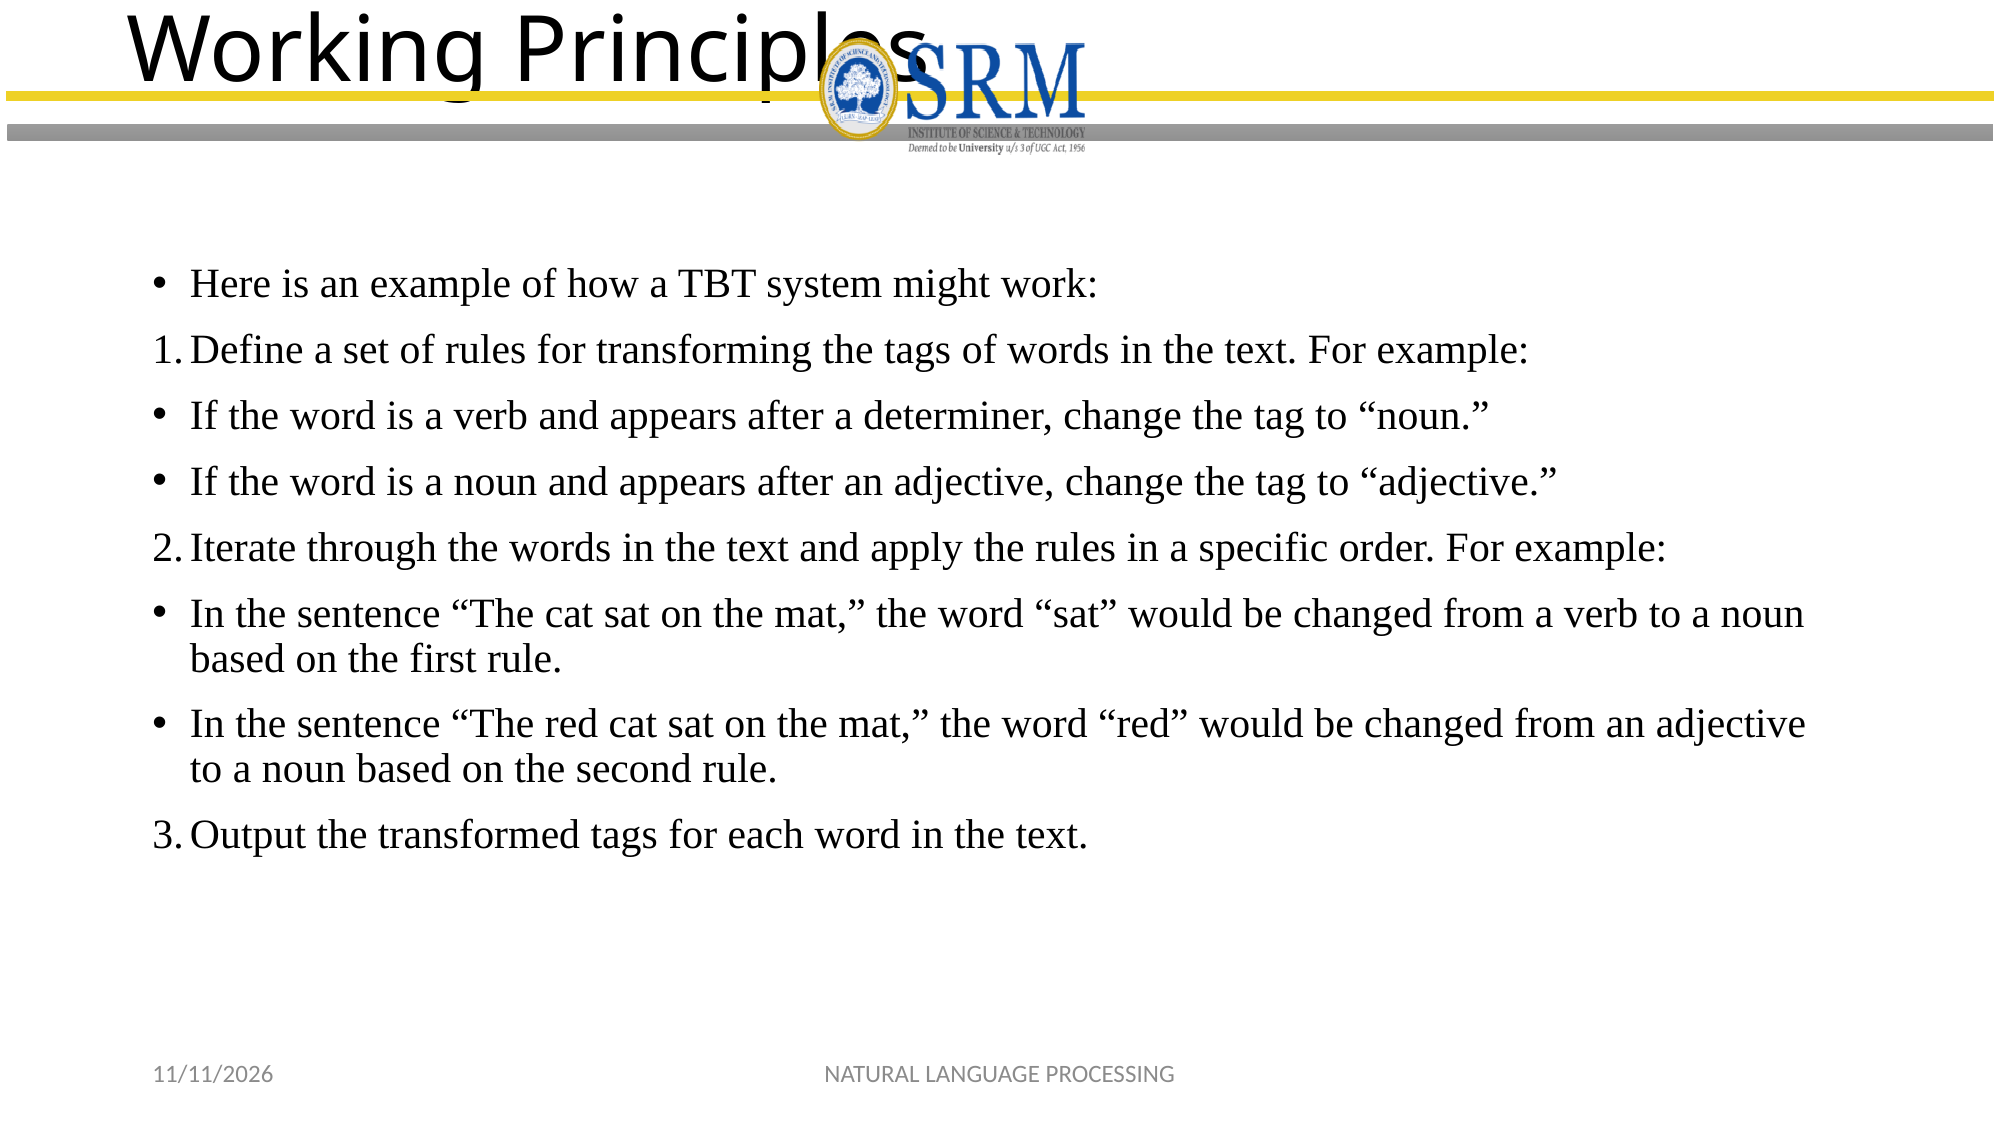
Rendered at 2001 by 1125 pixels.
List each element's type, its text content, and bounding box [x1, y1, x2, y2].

text_box [1085, 91, 1994, 101]
title Working Principles [1085, 101, 1837, 110]
footer NATURAL LANGUAGE PROCESSING [662, 1042, 1338, 1103]
text_box [7, 124, 819, 141]
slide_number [137, 1042, 588, 1103]
text_box [6, 91, 819, 101]
text_box [1085, 124, 1993, 141]
picture [819, 38, 1085, 155]
title Working Principles [111, 101, 819, 110]
title Working Principles [111, 0, 1837, 91]
list Here is an example of how a TBT system might work: Define a set of rules for transforming the tags of words in the text. For example: If the word is a verb and appears after a determiner, change the tag to “noun.” If the word is a noun and appears after an adjective, change the tag to “adjective.” Iterate through the words in the text and apply the rules in a specific order. For example: In the sentence “The cat sat on the mat,” the word “sat” would be changed from a verb to a noun based on the first rule. In the sentence “The red cat sat on the mat,” the word “red” would be changed from an adjective to a noun based on the second rule. Output the transformed tags for each word in the text. [137, 254, 1863, 1014]
